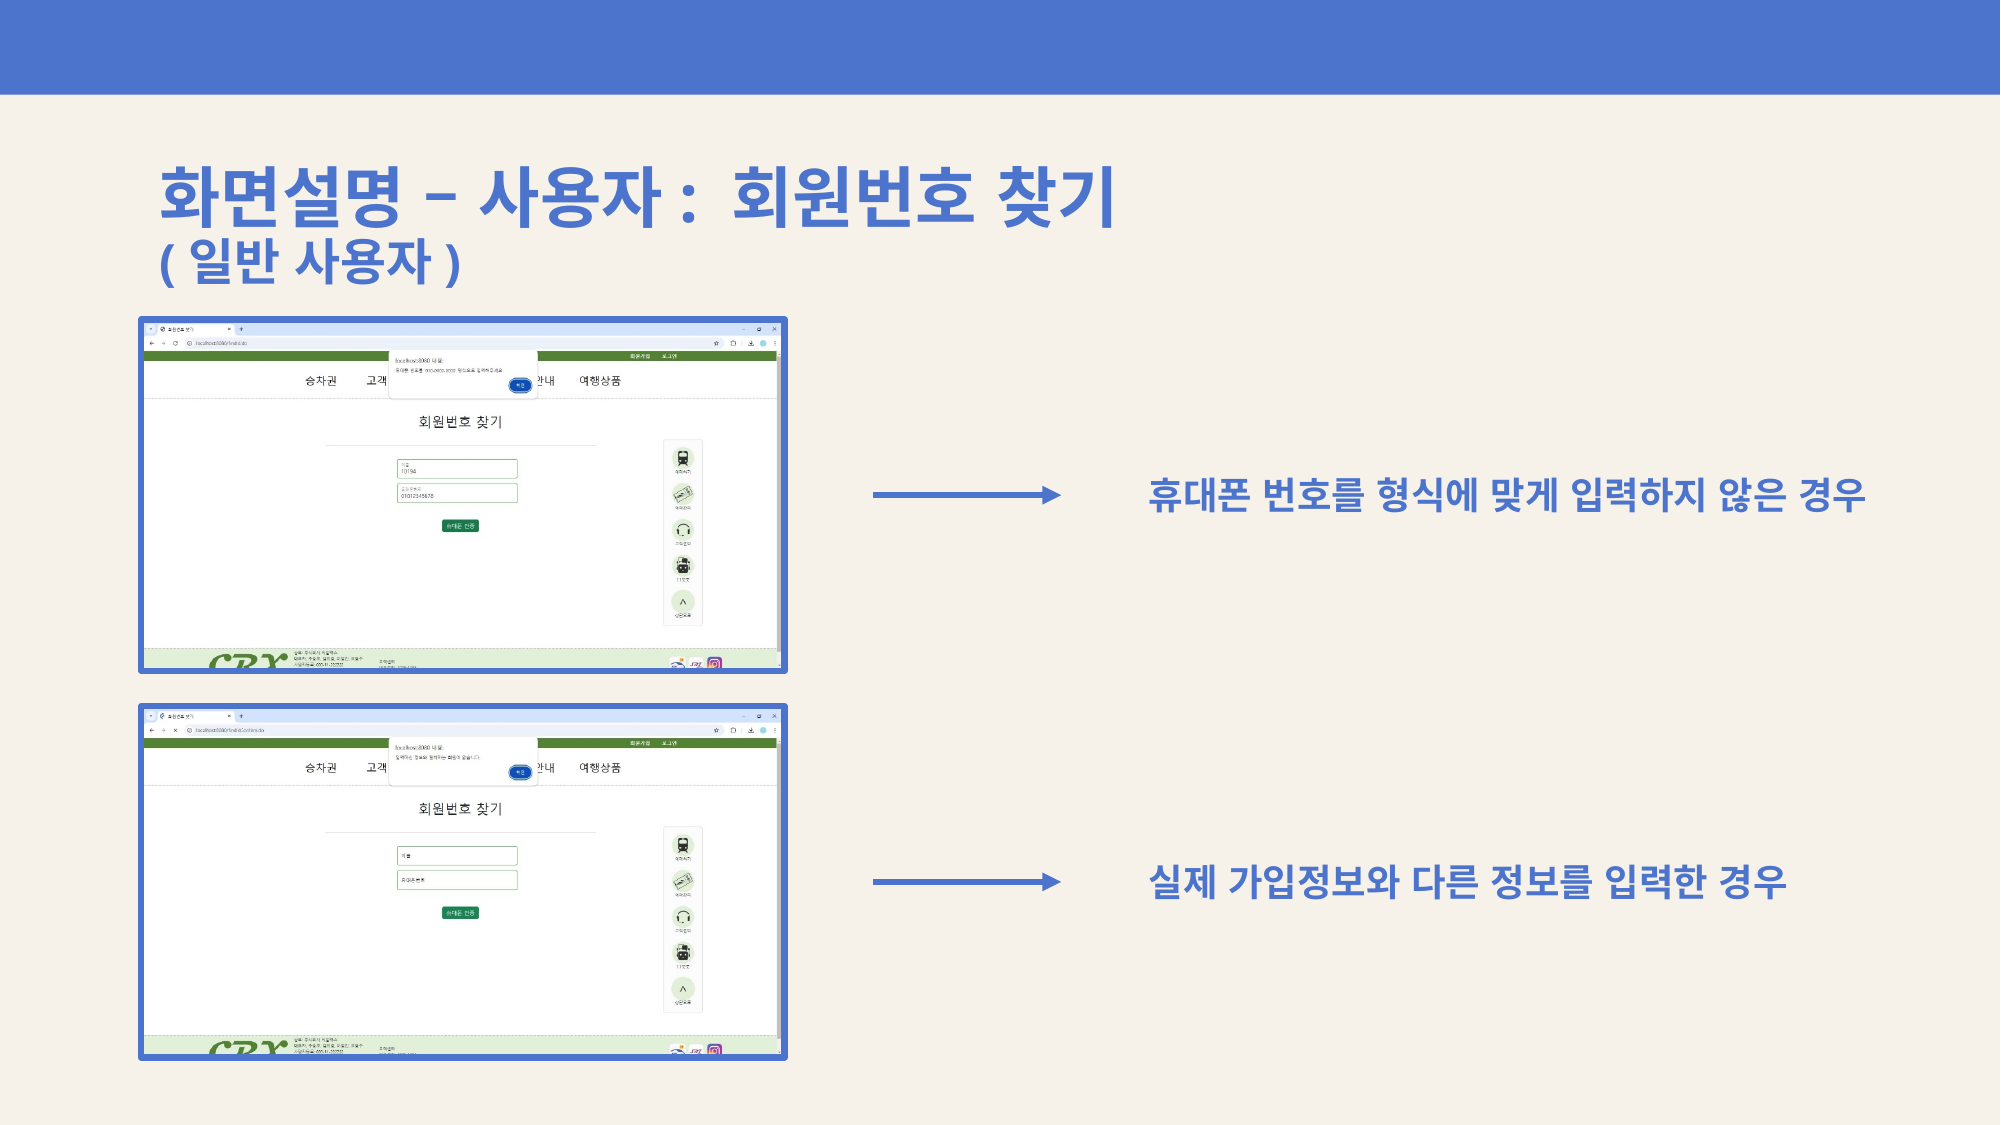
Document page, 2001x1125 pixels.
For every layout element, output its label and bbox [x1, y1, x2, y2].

text_box [0, 0, 2000, 95]
picture [144, 709, 782, 1055]
text_box [144, 108, 1830, 348]
text_box [1134, 851, 1963, 912]
picture [144, 322, 782, 668]
text_box [1134, 464, 1963, 525]
